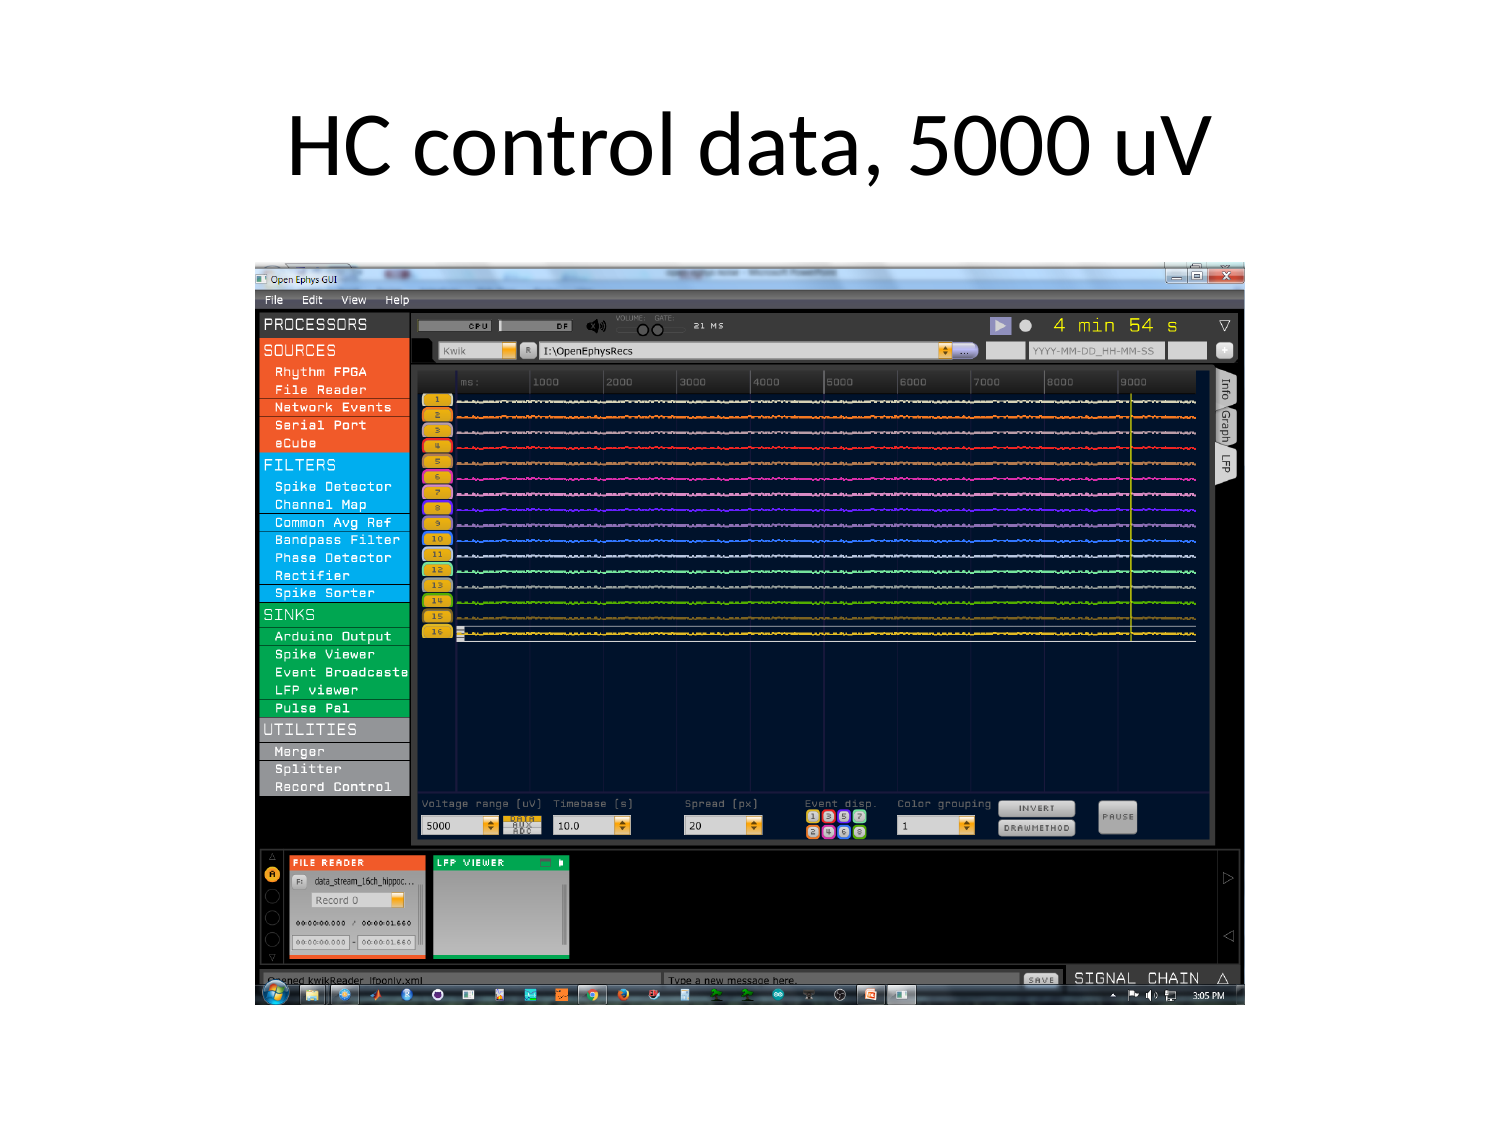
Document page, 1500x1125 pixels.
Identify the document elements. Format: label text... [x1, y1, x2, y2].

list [254, 262, 1246, 1006]
title HC control data, 5000 uV [75, 45, 1425, 233]
